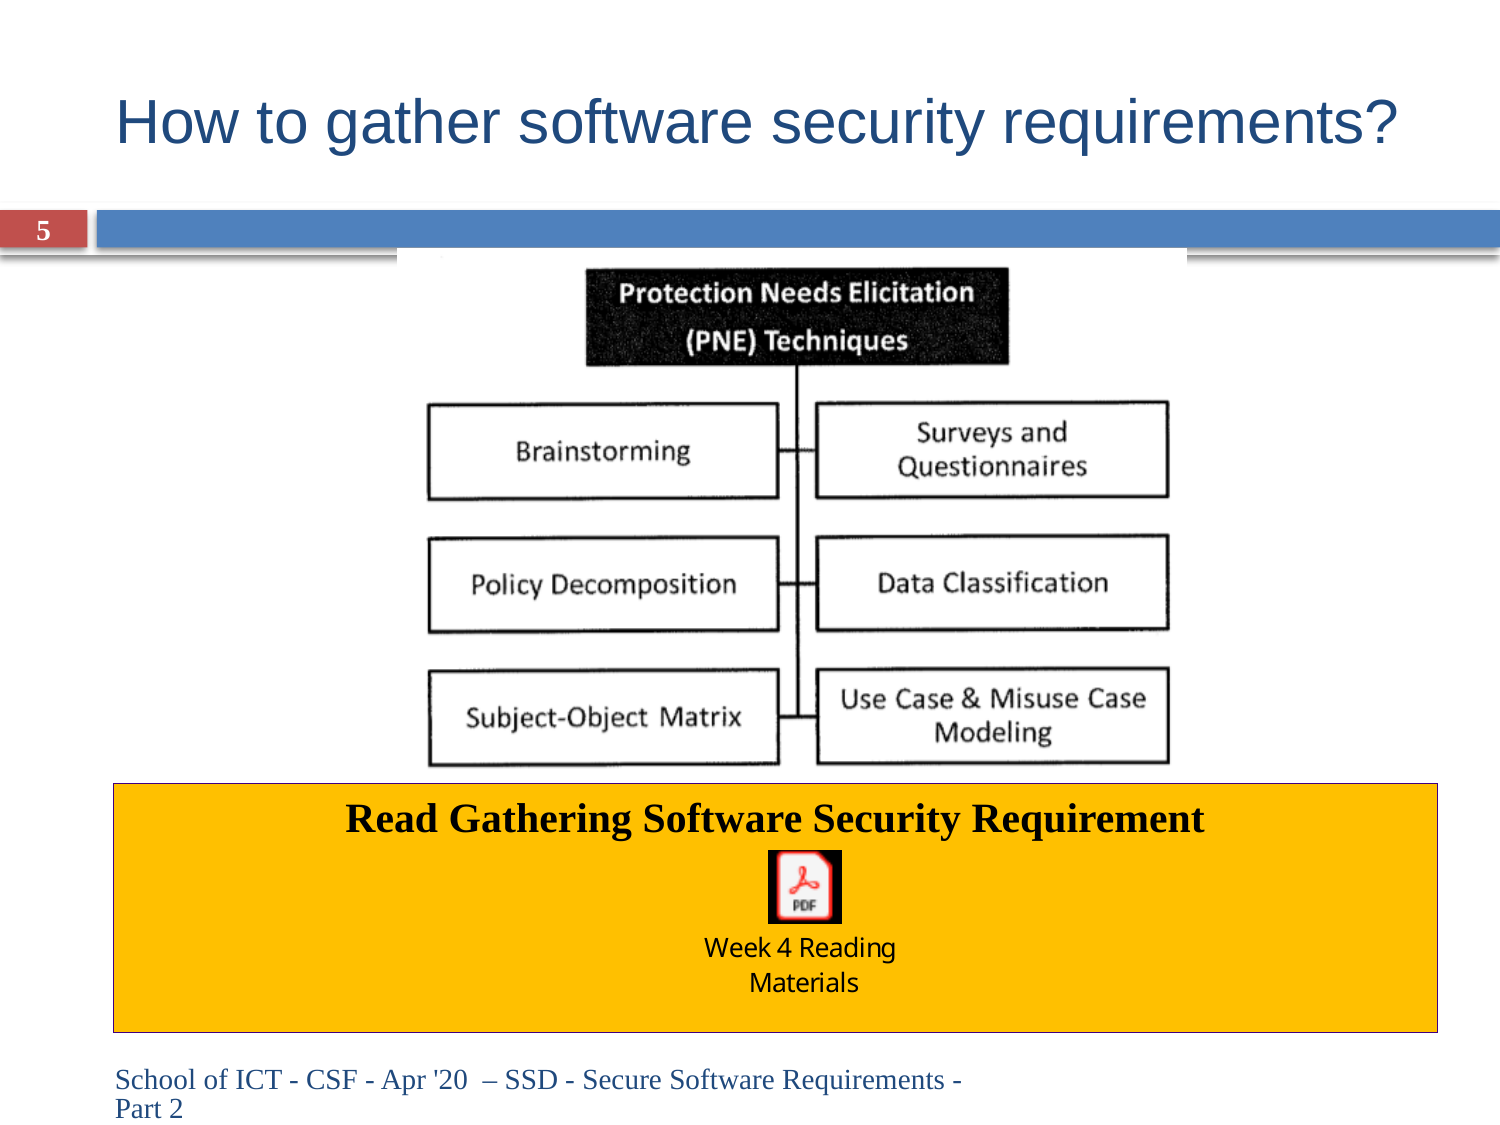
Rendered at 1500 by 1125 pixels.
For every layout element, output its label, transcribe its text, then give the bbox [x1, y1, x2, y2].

slide_number 5 [0, 208, 88, 249]
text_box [697, 850, 912, 1036]
footer School of ICT - CSF - Apr '20 – SSD - Secure Software Requirements - Part 2 [99, 1048, 990, 1108]
picture [396, 248, 1187, 778]
title How to gather software security requirements? [100, 37, 1438, 200]
text_box Read Gathering Software Security Requirement [113, 783, 1438, 1033]
